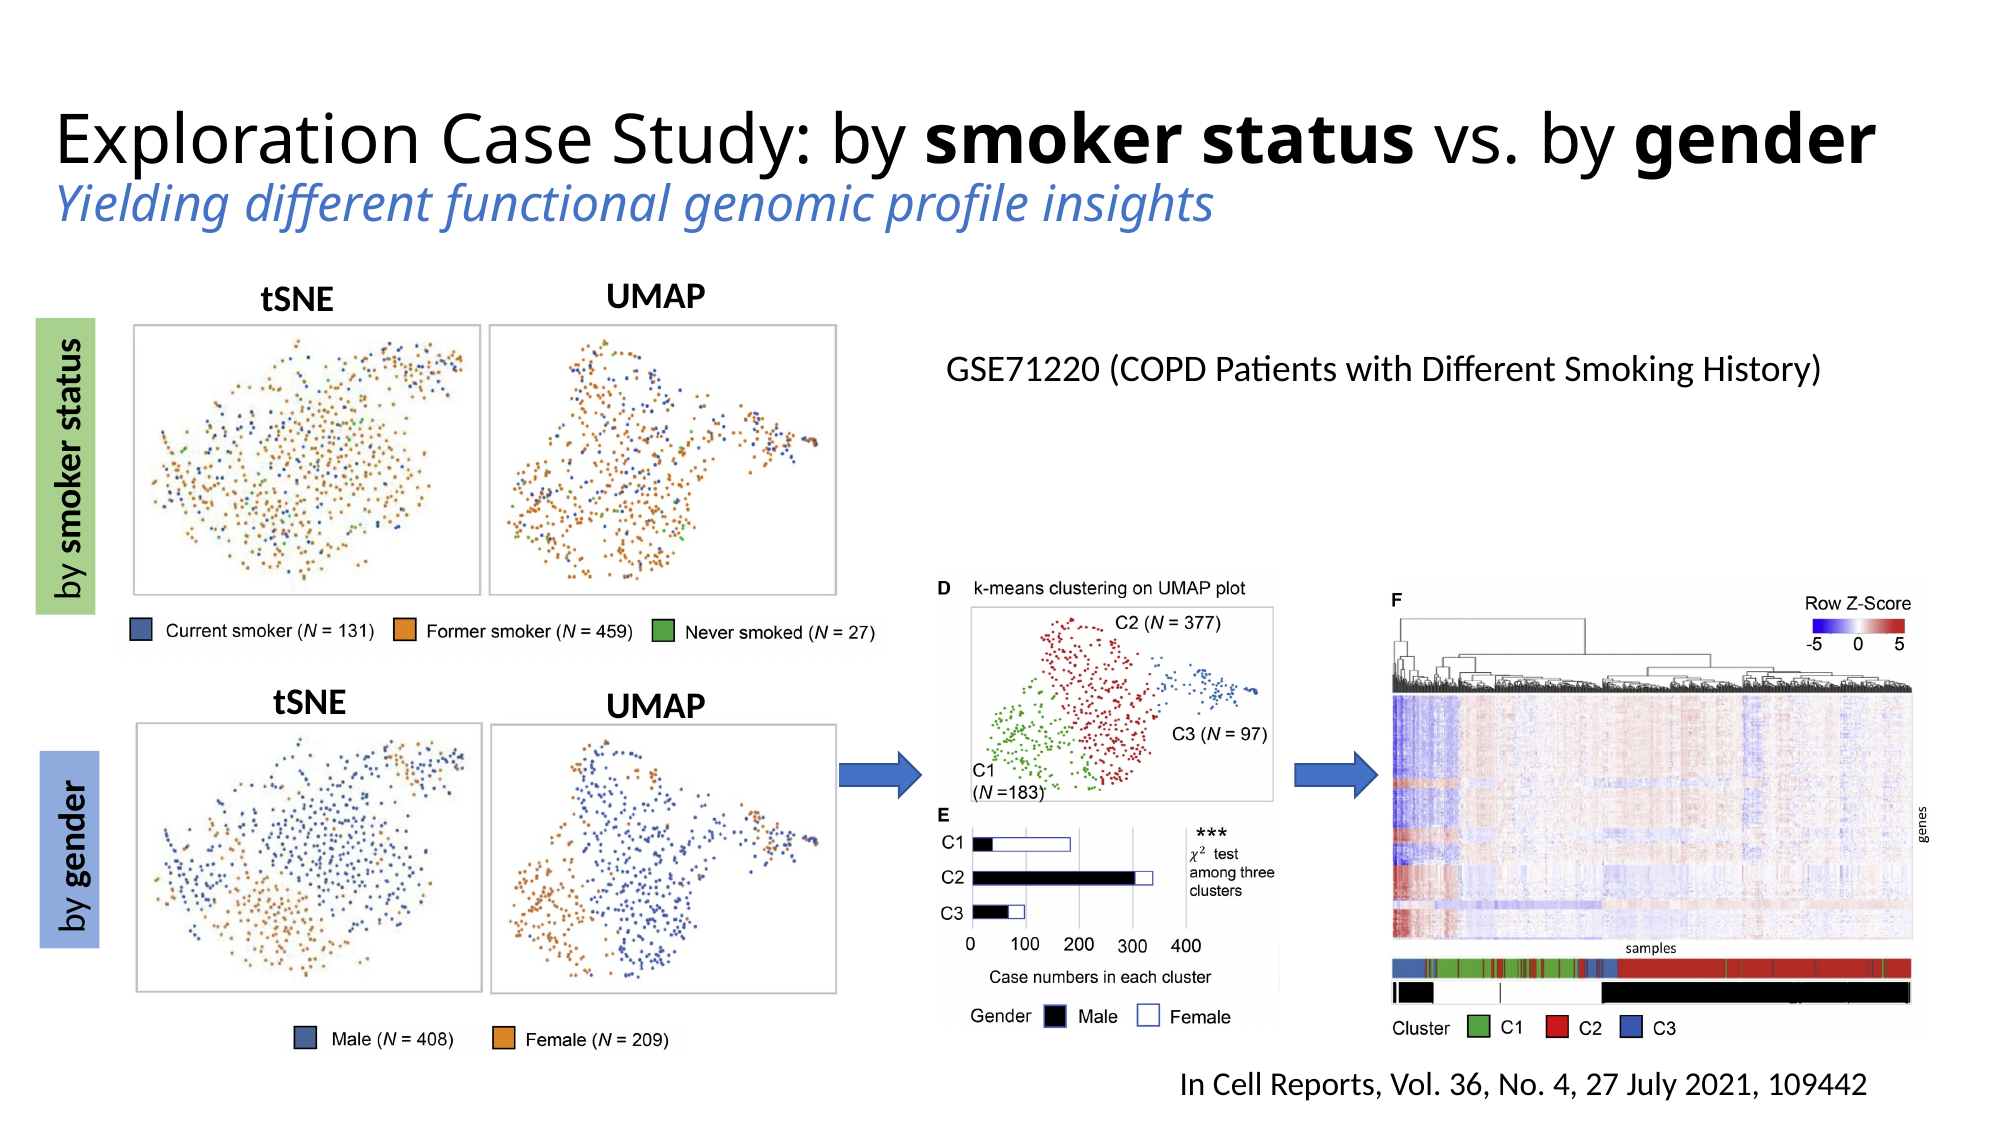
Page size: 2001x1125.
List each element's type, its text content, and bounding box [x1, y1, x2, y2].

text_box tSNE [245, 266, 350, 301]
picture [113, 614, 886, 661]
picture [936, 565, 1280, 1029]
picture [127, 301, 871, 606]
text_box UMAP [591, 263, 722, 301]
picture [1390, 578, 1930, 1041]
text_box by smoker status [35, 317, 96, 615]
text_box [839, 750, 923, 800]
title Exploration Case Study: by smoker status vs. by gender Yielding different functional genomic profile insights [39, 59, 1930, 278]
text_box In Cell Reports, Vol. 36, No. 4, 27 July 2021, 109442 [1164, 1054, 1904, 1110]
text_box GSE71220 (COPD Patients with Different Smoking History) [931, 336, 1932, 396]
text_box by gender [39, 750, 100, 949]
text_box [133, 669, 839, 1056]
text_box [1294, 750, 1379, 800]
